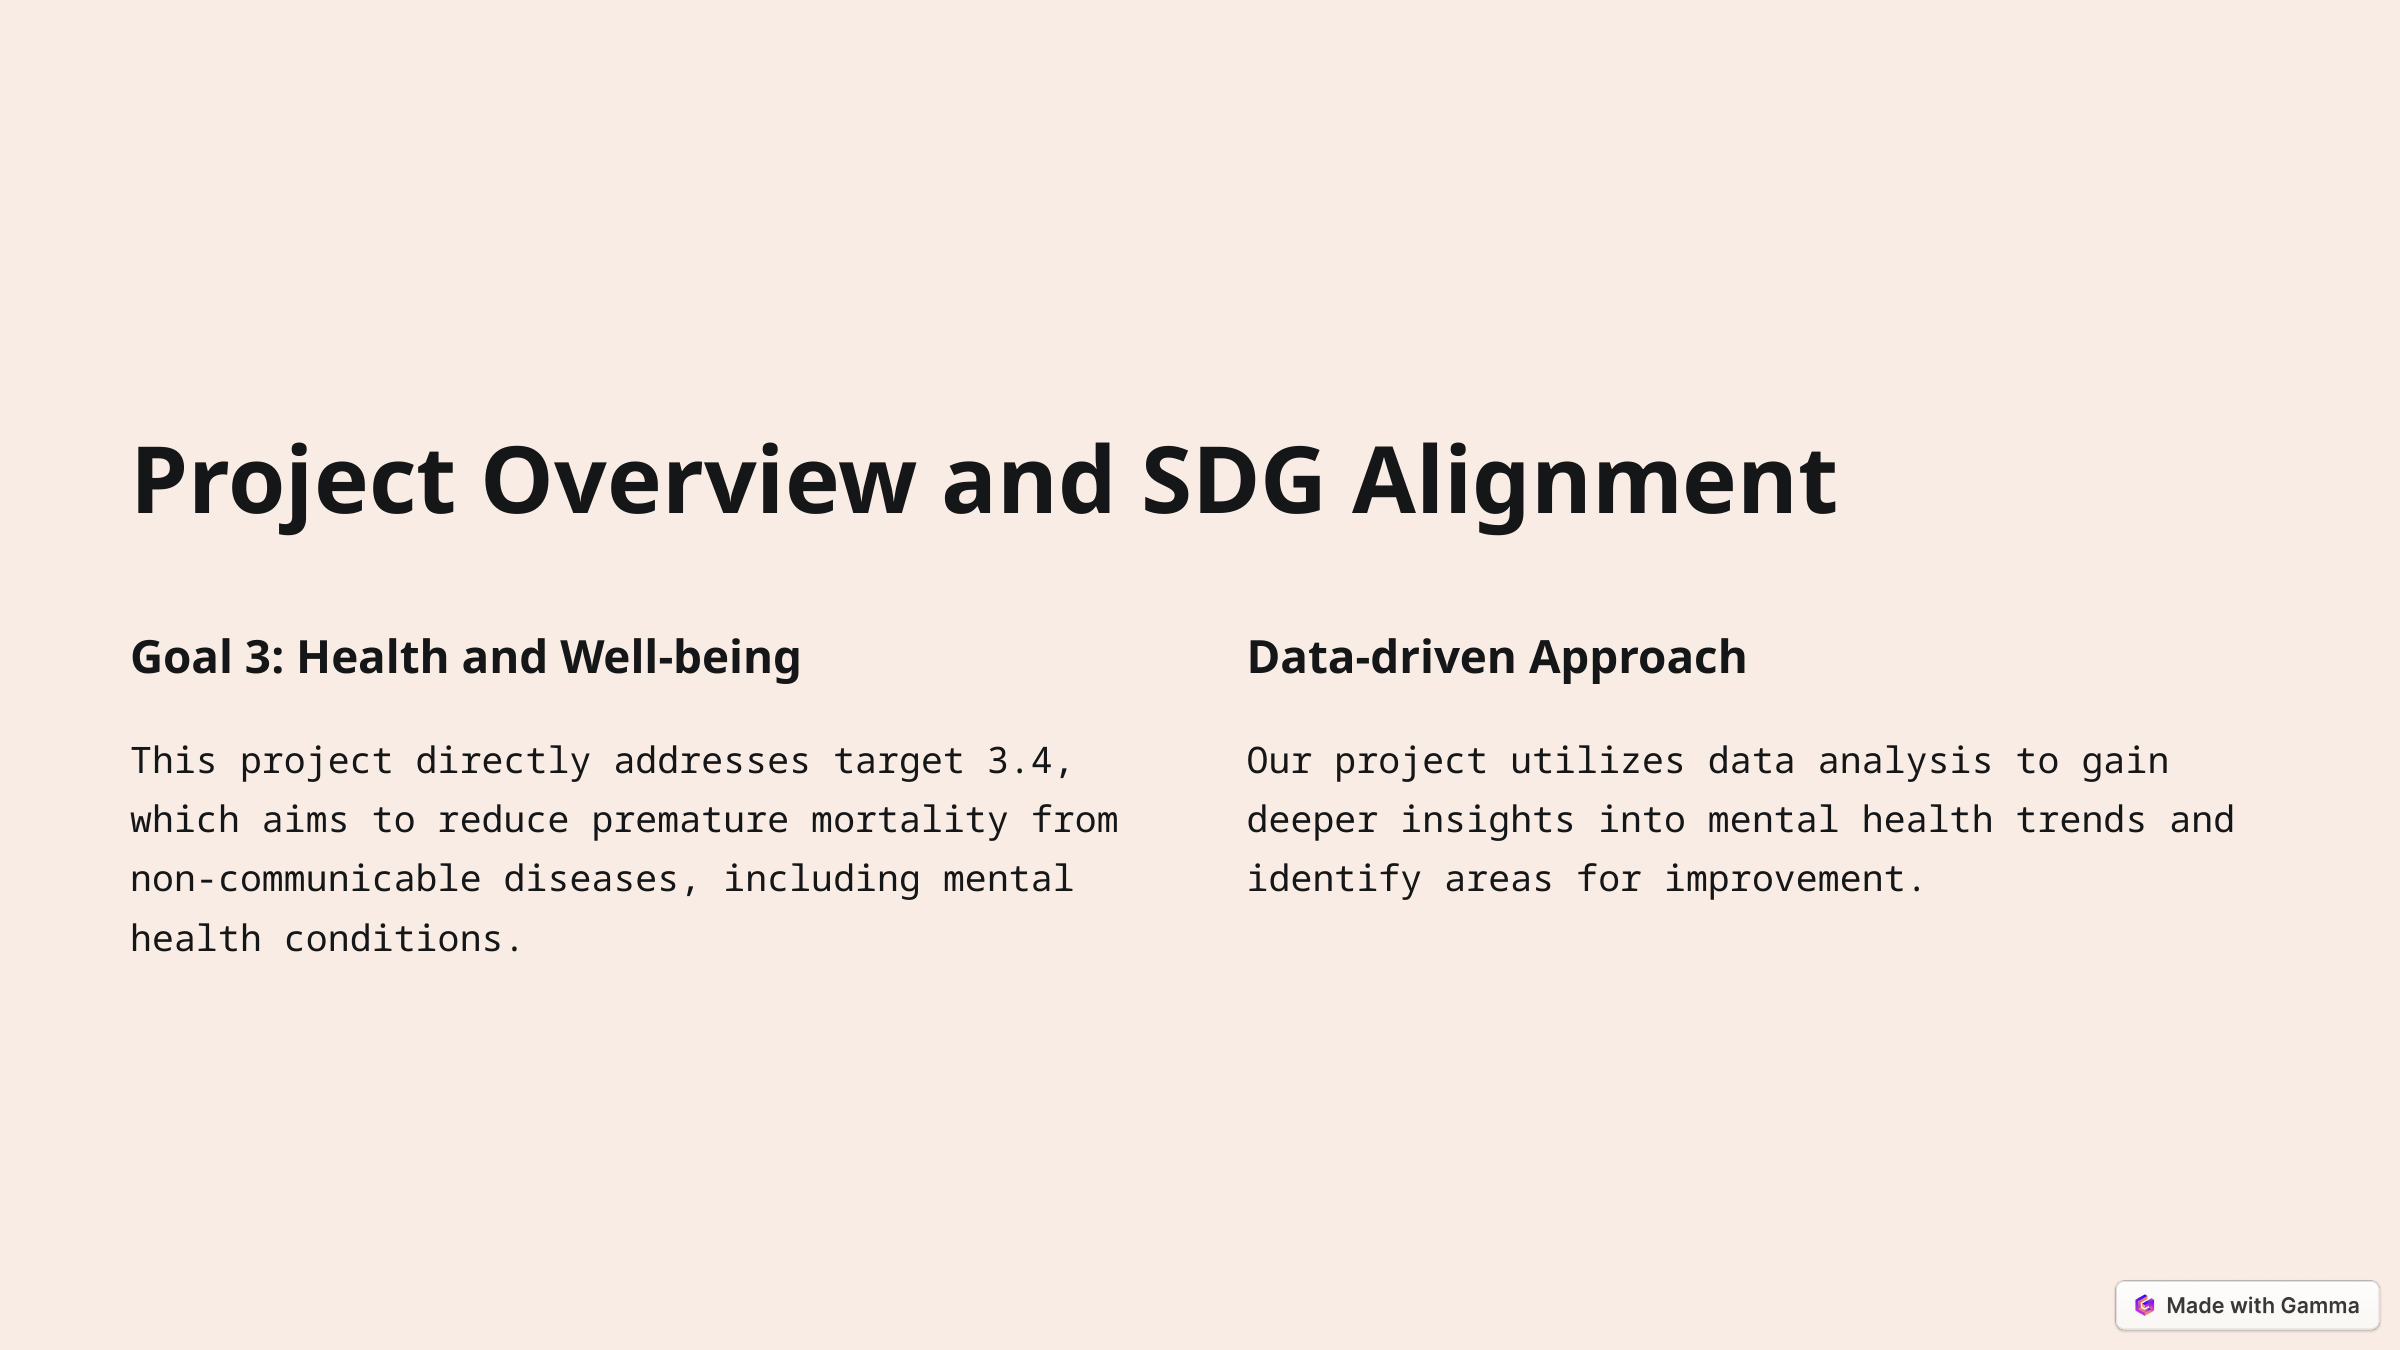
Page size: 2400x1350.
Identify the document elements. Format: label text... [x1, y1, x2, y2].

text_box Goal 3: Health and Well-being [130, 625, 878, 684]
text_box Our project utilizes data analysis to gain deeper insights into mental health trends and identify areas for improvement. [1246, 721, 2271, 900]
text_box Data-driven Approach [1246, 625, 1805, 684]
picture [2106, 1271, 2389, 1339]
text_box Project Overview and SDG Alignment [130, 416, 2025, 533]
text_box This project directly addresses target 3.4, which aims to reduce premature mortality from non-communicable diseases, including mental health conditions. [130, 721, 1155, 900]
